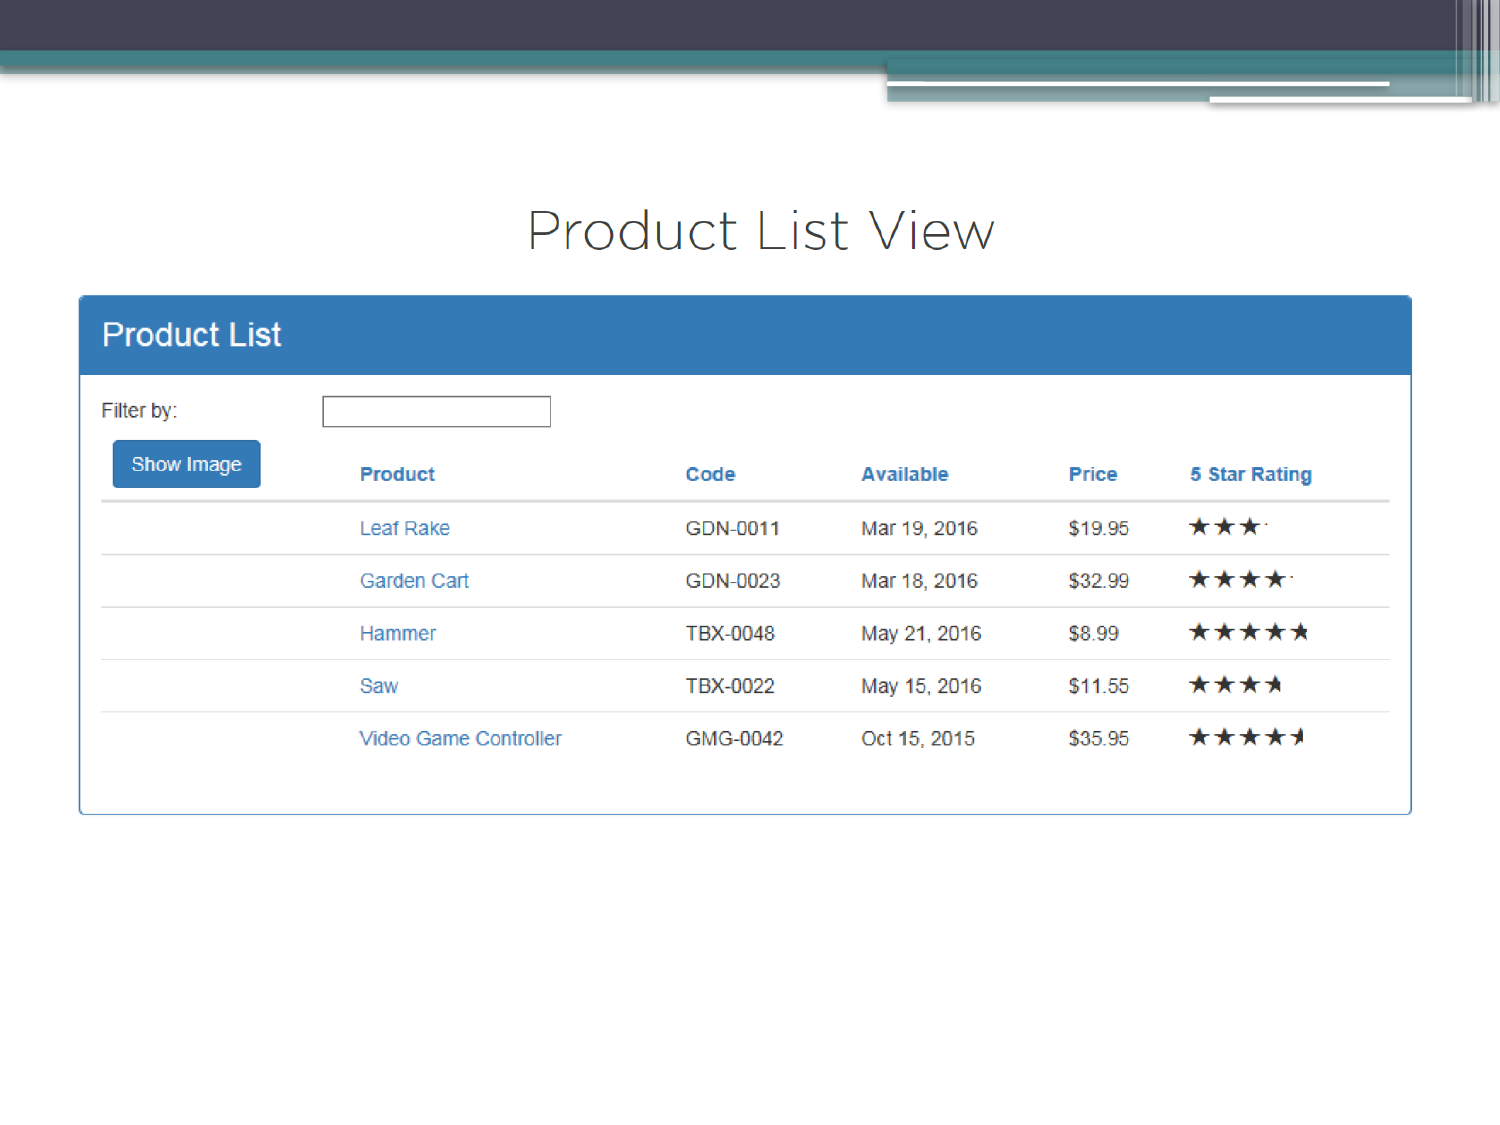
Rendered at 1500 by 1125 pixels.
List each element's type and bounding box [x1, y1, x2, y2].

list [74, 187, 1426, 849]
